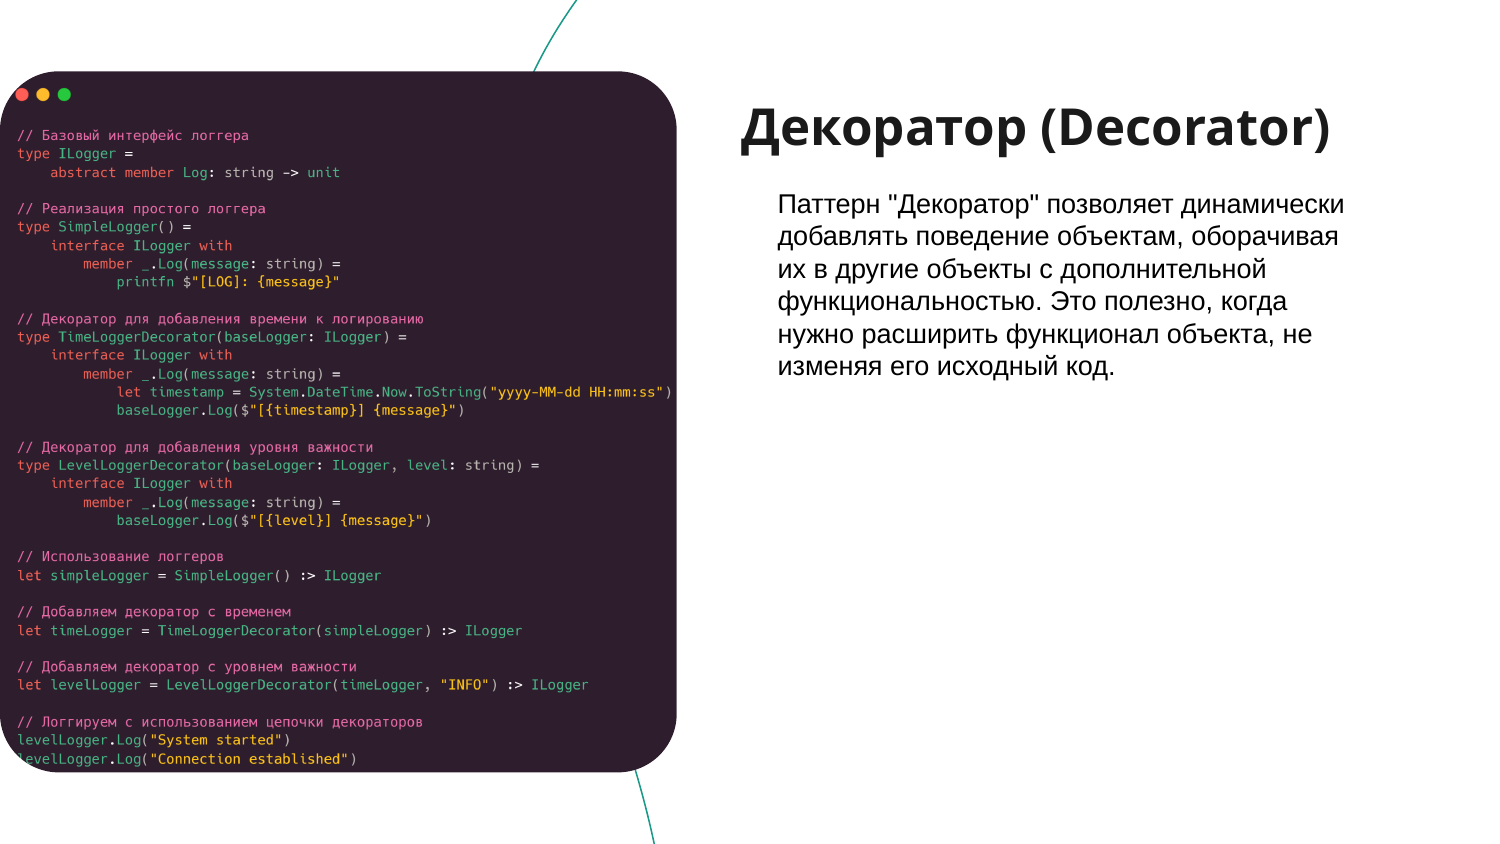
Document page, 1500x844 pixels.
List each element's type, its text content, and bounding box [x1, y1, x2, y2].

title Декоратор (Decorator) [726, 33, 1403, 172]
subtitle Паттерн "Декоратор" позволяет динамически добавлять поведение объектам, оборачивая их в другие объекты с дополнительной функциональностью. Это полезно, когда нужно расширить функционал объекта, не изменяя его исходный код. [762, 171, 1367, 768]
picture [0, 71, 677, 773]
